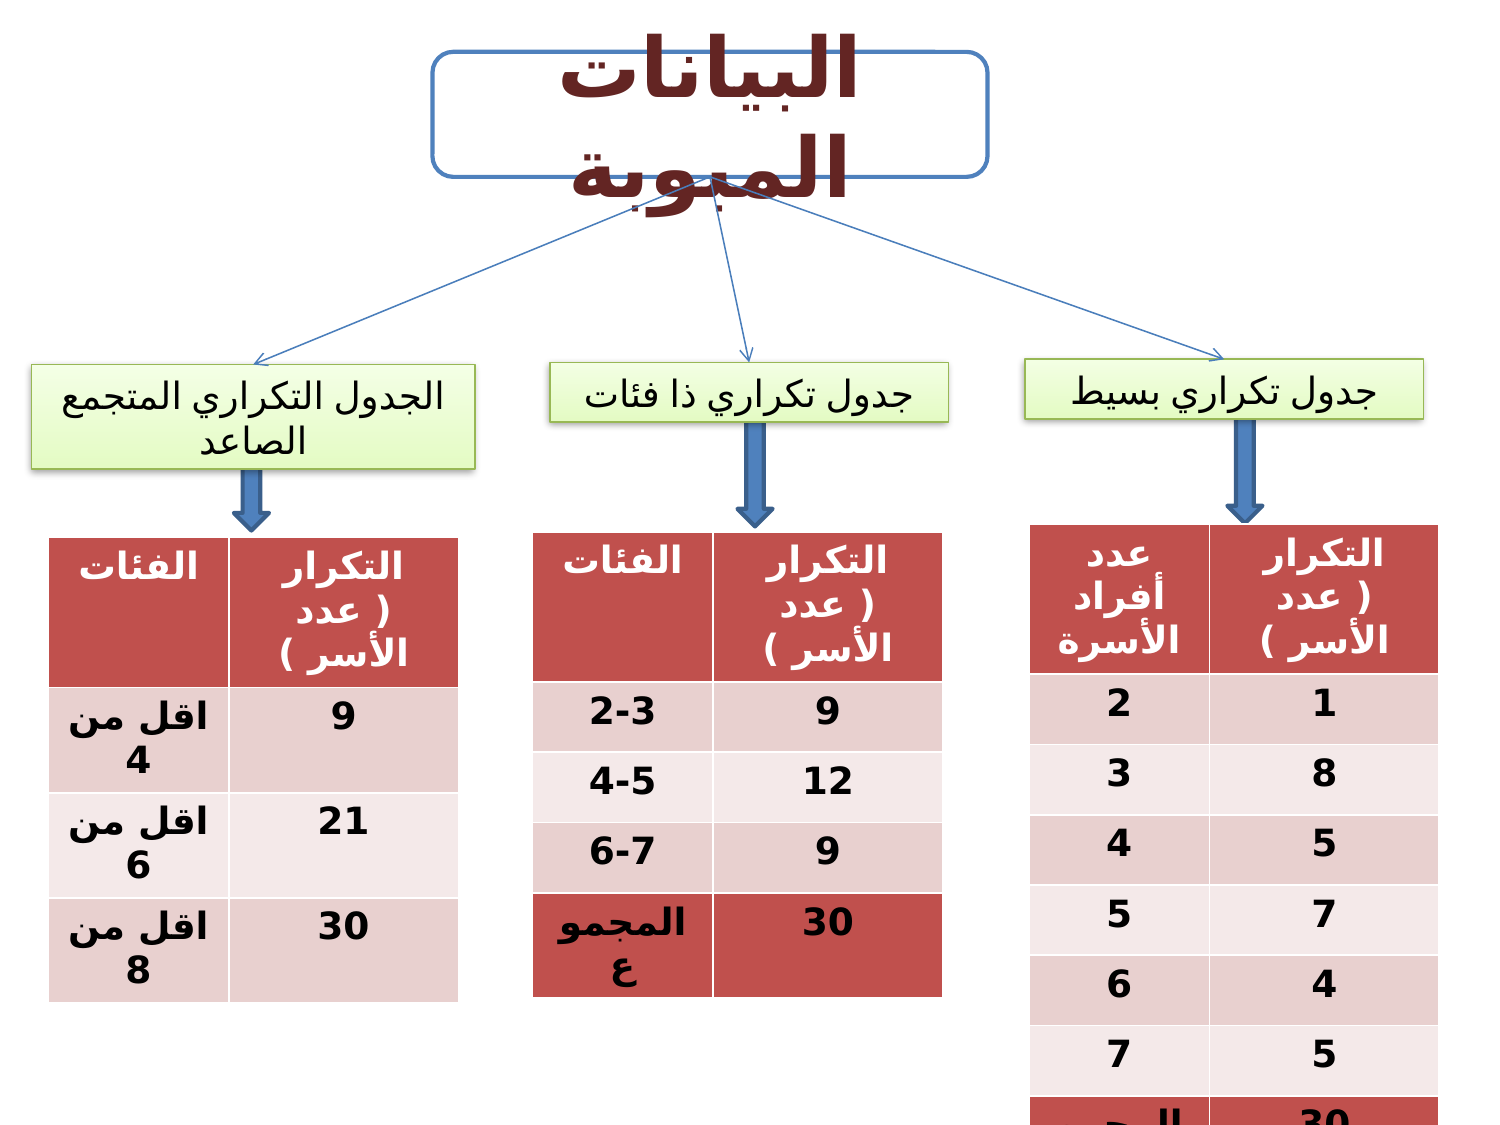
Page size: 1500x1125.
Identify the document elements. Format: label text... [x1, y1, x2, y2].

text_box [735, 430, 775, 529]
table_cell اقل من 8 [49, 899, 228, 1002]
table_cell 7 [1030, 1026, 1209, 1095]
table_cell اقل من 6 [49, 794, 228, 897]
table_cell 4 [1210, 956, 1438, 1025]
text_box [253, 176, 707, 365]
table_cell 12 [714, 753, 942, 822]
table_cell 30 [1210, 1097, 1438, 1125]
table_cell المجموع [533, 894, 712, 997]
table_cell 5 [1030, 886, 1209, 954]
table_cell 6 [1030, 956, 1209, 1025]
table_header الفئات [49, 538, 228, 687]
table_cell المجموع [1030, 1097, 1209, 1125]
table_cell 1 [1210, 675, 1438, 744]
table_header التكرار ( عدد الأسر ) [1210, 525, 1438, 673]
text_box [709, 176, 1225, 360]
text_box جدول تكراري ذا فئات [549, 368, 949, 423]
table_cell 4 [1030, 816, 1209, 884]
text_box البيانات المبوبة [430, 49, 990, 175]
table_cell 30 [714, 894, 942, 997]
table_cell 6-7 [533, 823, 712, 892]
text_box [231, 478, 271, 533]
table_cell 30 [230, 899, 458, 1002]
table_cell 9 [230, 688, 458, 792]
table_header عدد أفراد الأسرة [1030, 525, 1209, 673]
text_box [1225, 427, 1265, 523]
table_header التكرار ( عدد الأسر ) [230, 538, 458, 687]
table_cell 2-3 [533, 683, 712, 751]
text_box جدول تكراري بسيط [1024, 358, 1424, 420]
table_cell 3 [1030, 745, 1209, 814]
table_cell 5 [1210, 816, 1438, 884]
table_cell 5 [1210, 1026, 1438, 1095]
table_header الفئات [533, 533, 712, 681]
text_box الجدول التكراري المتجمع الصاعد [31, 364, 476, 470]
table_cell 21 [230, 794, 458, 897]
table_cell 9 [714, 823, 942, 892]
table_cell 4-5 [533, 753, 712, 822]
table_cell 2 [1030, 675, 1209, 744]
table_header التكرار ( عدد الأسر ) [714, 533, 942, 681]
table_cell اقل من 4 [49, 688, 228, 792]
table_cell 7 [1210, 886, 1438, 954]
table_cell 9 [714, 683, 942, 751]
table_cell 8 [1210, 745, 1438, 814]
